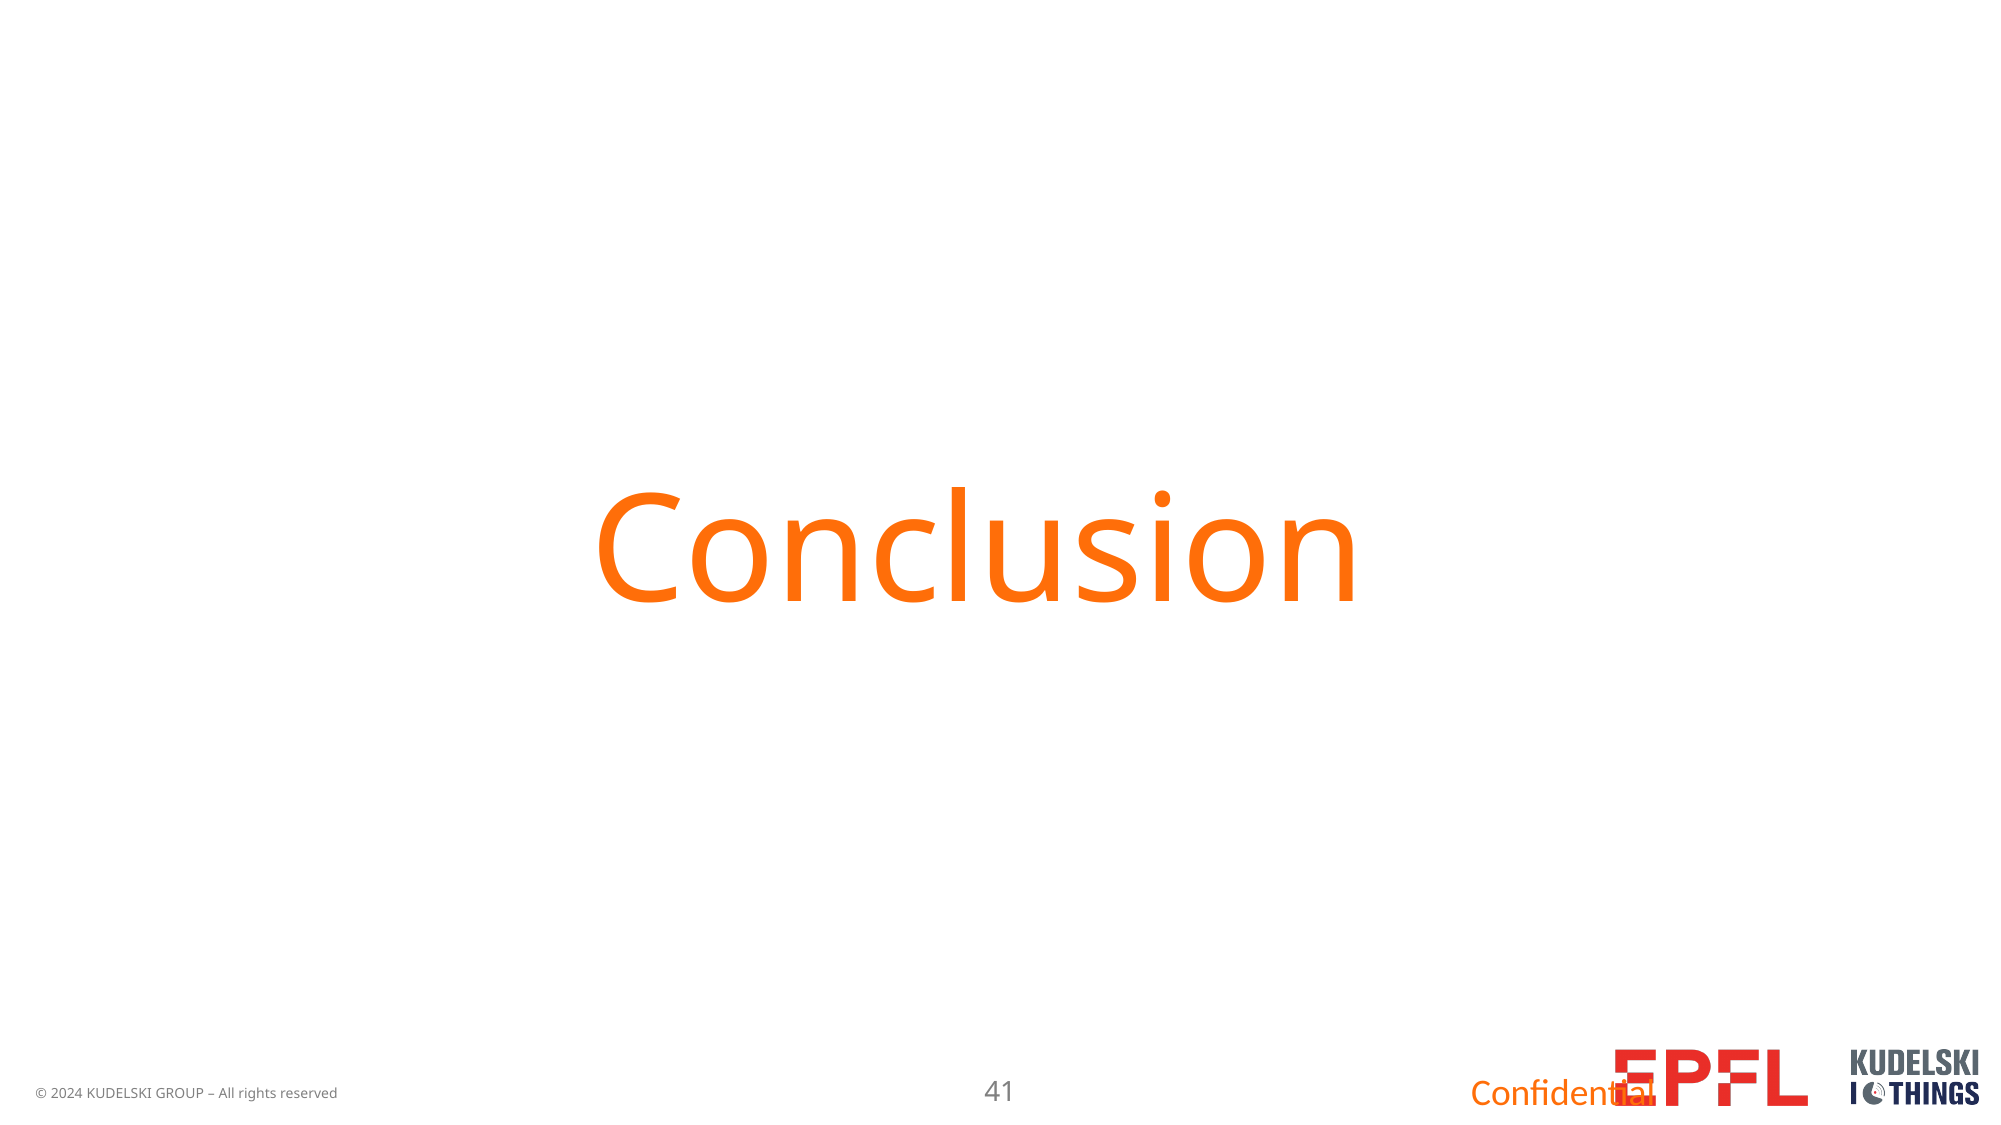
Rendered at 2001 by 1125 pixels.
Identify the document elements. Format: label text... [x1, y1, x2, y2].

list Conclusion [115, 472, 1841, 600]
picture [1851, 1049, 1979, 1105]
